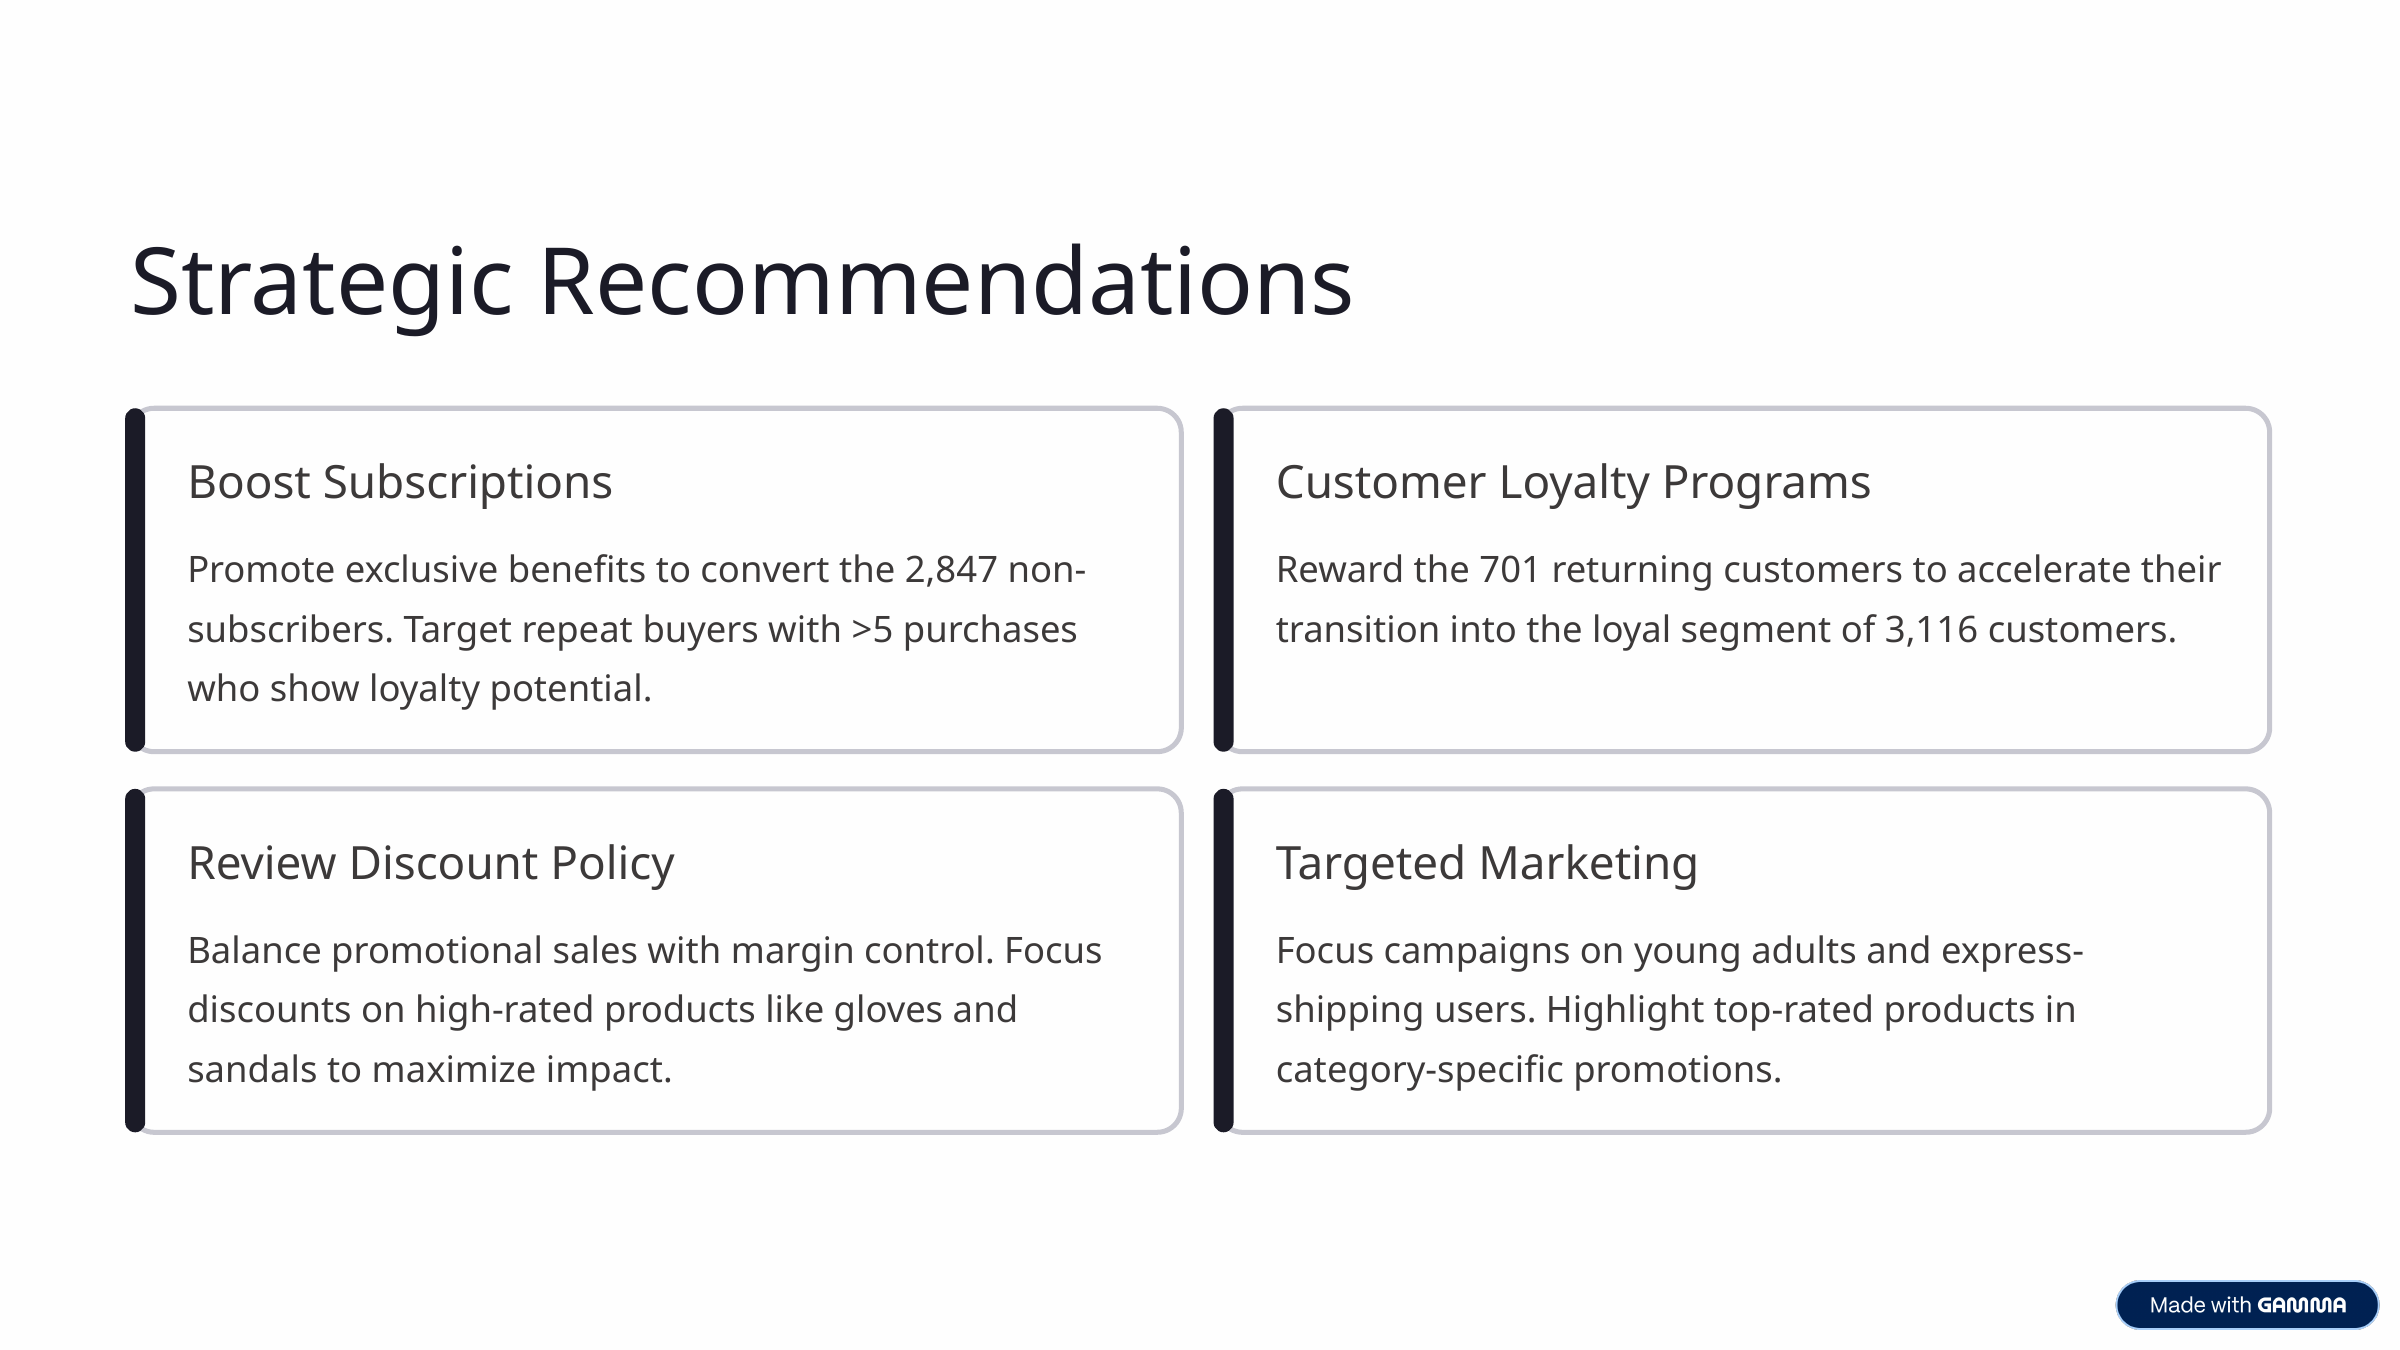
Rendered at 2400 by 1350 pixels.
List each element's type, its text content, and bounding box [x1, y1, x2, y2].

text_box [1213, 788, 1234, 1133]
text_box Strategic Recommendations [130, 217, 1351, 334]
text_box Customer Loyalty Programs [1275, 450, 1873, 509]
text_box [125, 788, 146, 1133]
text_box [1231, 788, 2270, 1133]
text_box [1231, 408, 2270, 752]
text_box [125, 408, 146, 752]
text_box Review Discount Policy [187, 831, 684, 890]
text_box Targeted Marketing [1275, 831, 1741, 890]
text_box Focus campaigns on young adults and express-shipping users. Highlight top-rated products in category-specific promotions. [1275, 911, 2228, 1091]
text_box Promote exclusive benefits to convert the 2,847 non-subscribers. Target repeat buyers with >5 purchases who show loyalty potential. [187, 530, 1140, 710]
text_box [142, 788, 1182, 1133]
picture [2106, 1271, 2389, 1339]
text_box Reward the 701 returning customers to accelerate their transition into the loyal segment of 3,116 customers. [1275, 530, 2228, 650]
text_box Balance promotional sales with margin control. Focus discounts on high-rated products like gloves and sandals to maximize impact. [187, 911, 1140, 1091]
text_box Boost Subscriptions [187, 450, 653, 509]
text_box [143, 408, 1182, 752]
text_box [1213, 408, 1234, 752]
